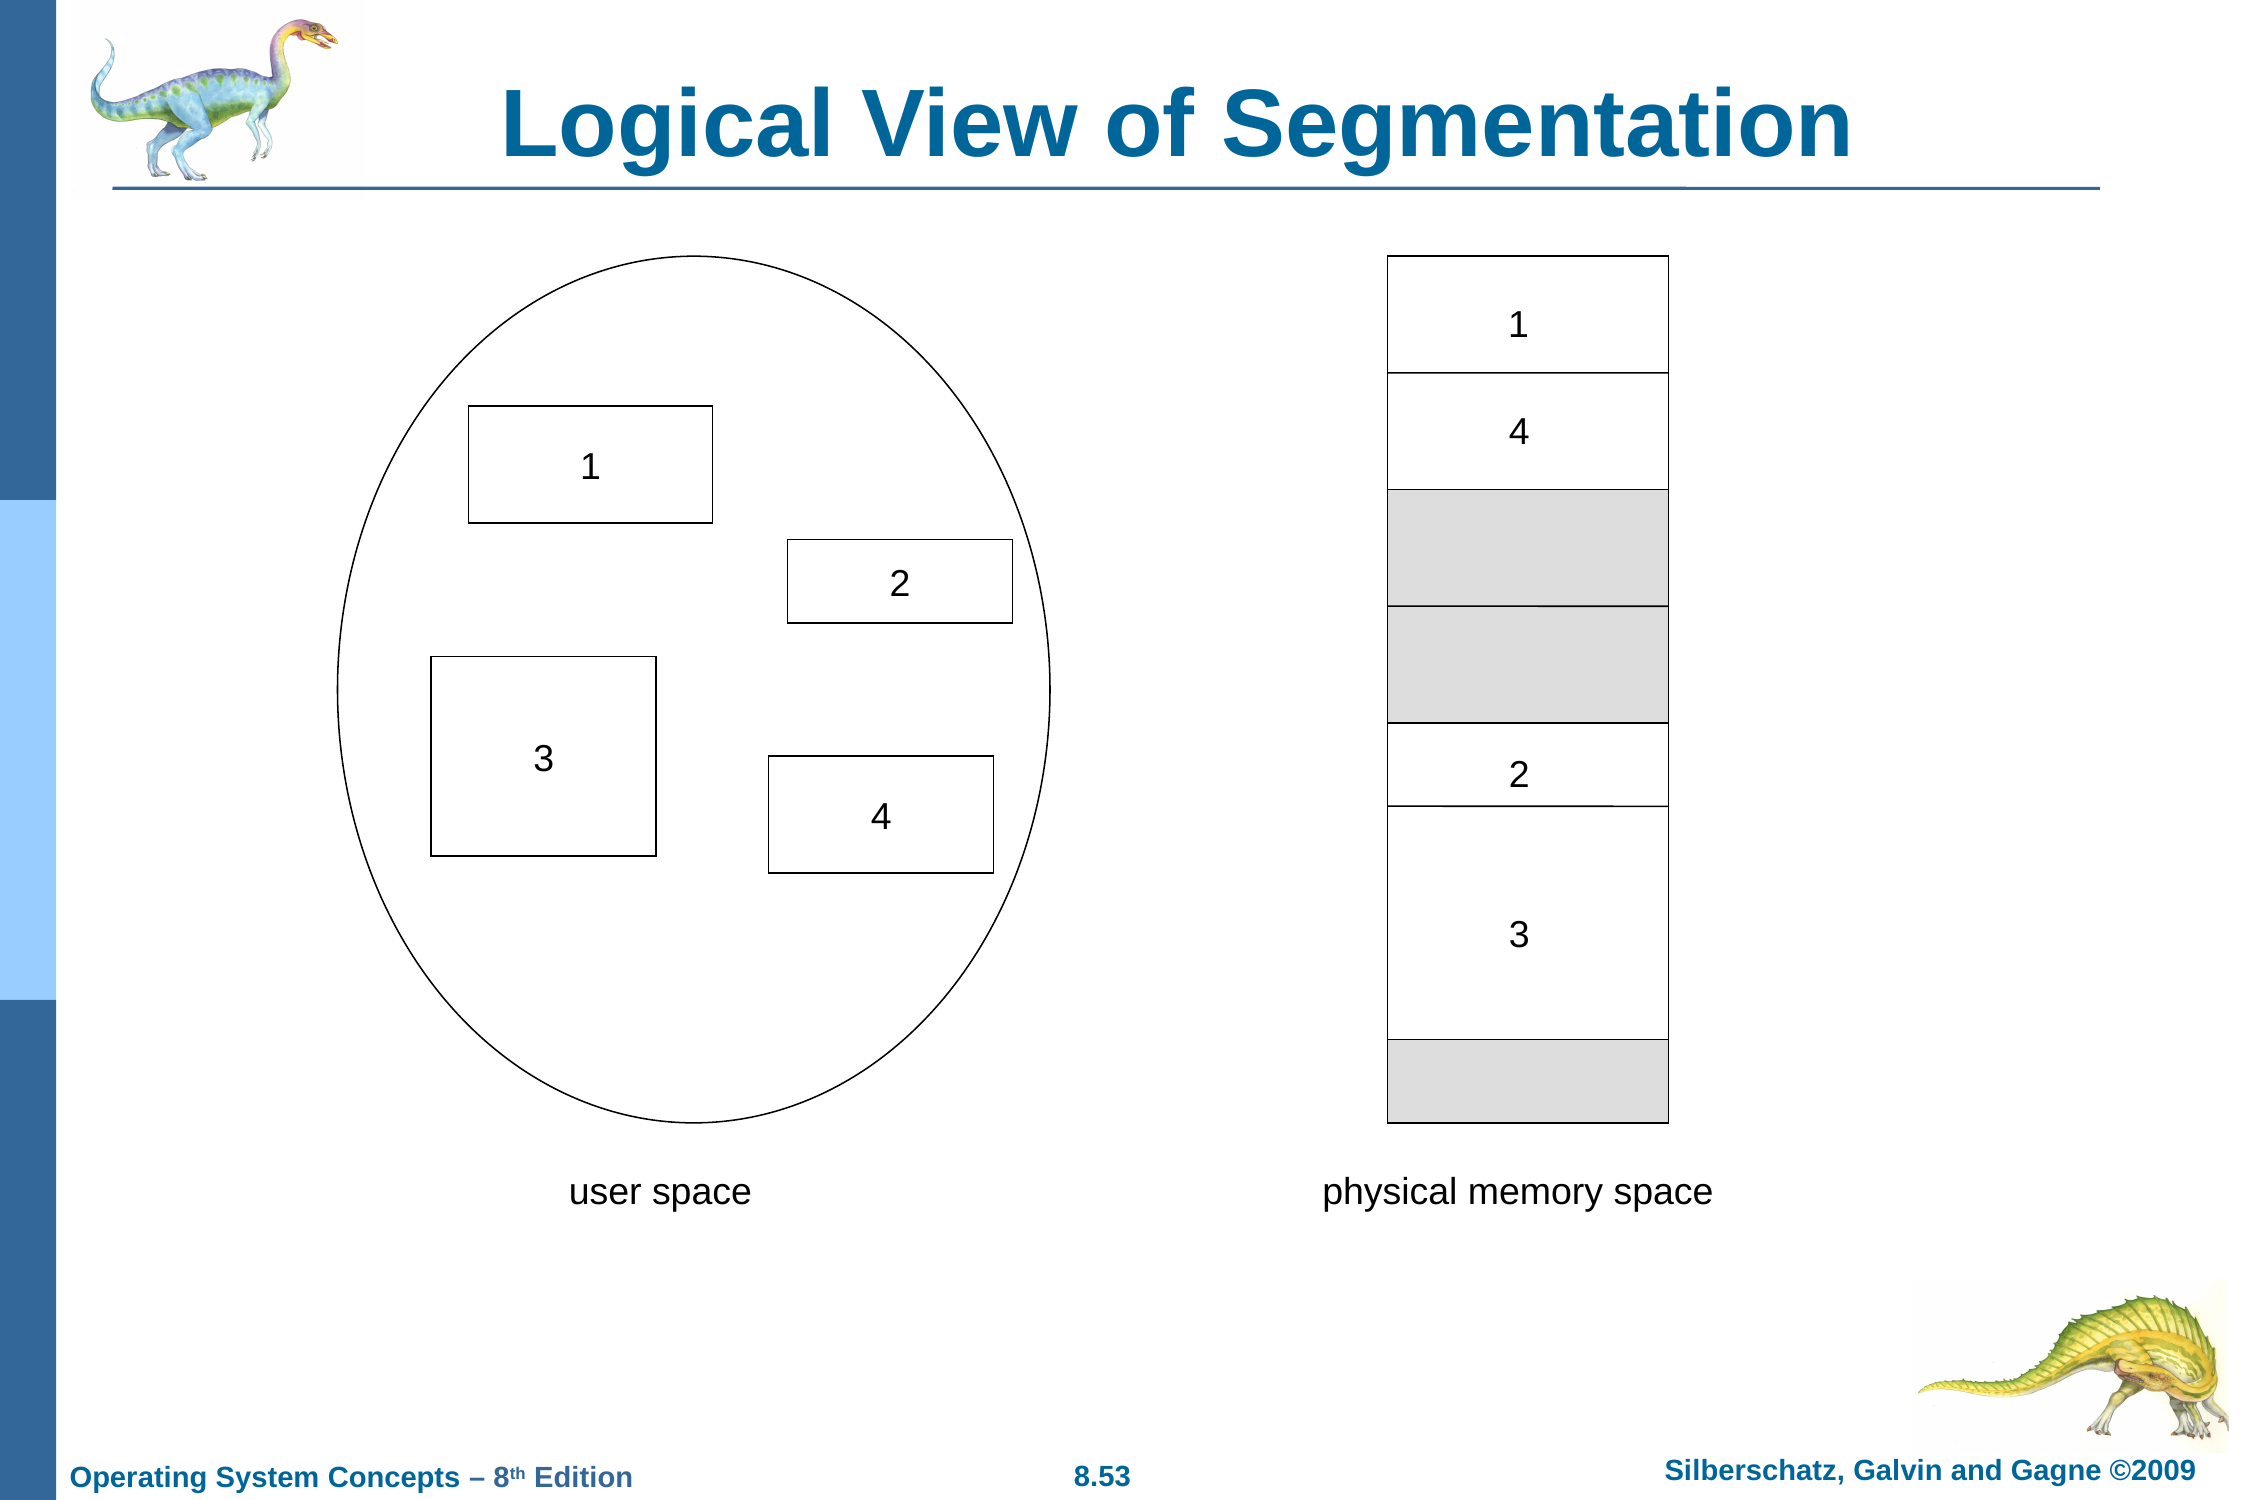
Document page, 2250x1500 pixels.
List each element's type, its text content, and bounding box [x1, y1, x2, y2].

text_box user space [547, 1156, 784, 1223]
text_box physical memory space [1300, 1156, 1735, 1223]
text_box 1 [468, 406, 713, 523]
picture [1913, 1279, 2229, 1453]
text_box [337, 256, 1051, 1123]
text_box 2 [787, 539, 1013, 623]
picture [70, 0, 365, 199]
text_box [1387, 255, 1669, 1124]
title Logical View of Segmentation [217, 60, 2138, 187]
text_box 4 [768, 756, 994, 873]
text_box 3 [431, 656, 657, 857]
